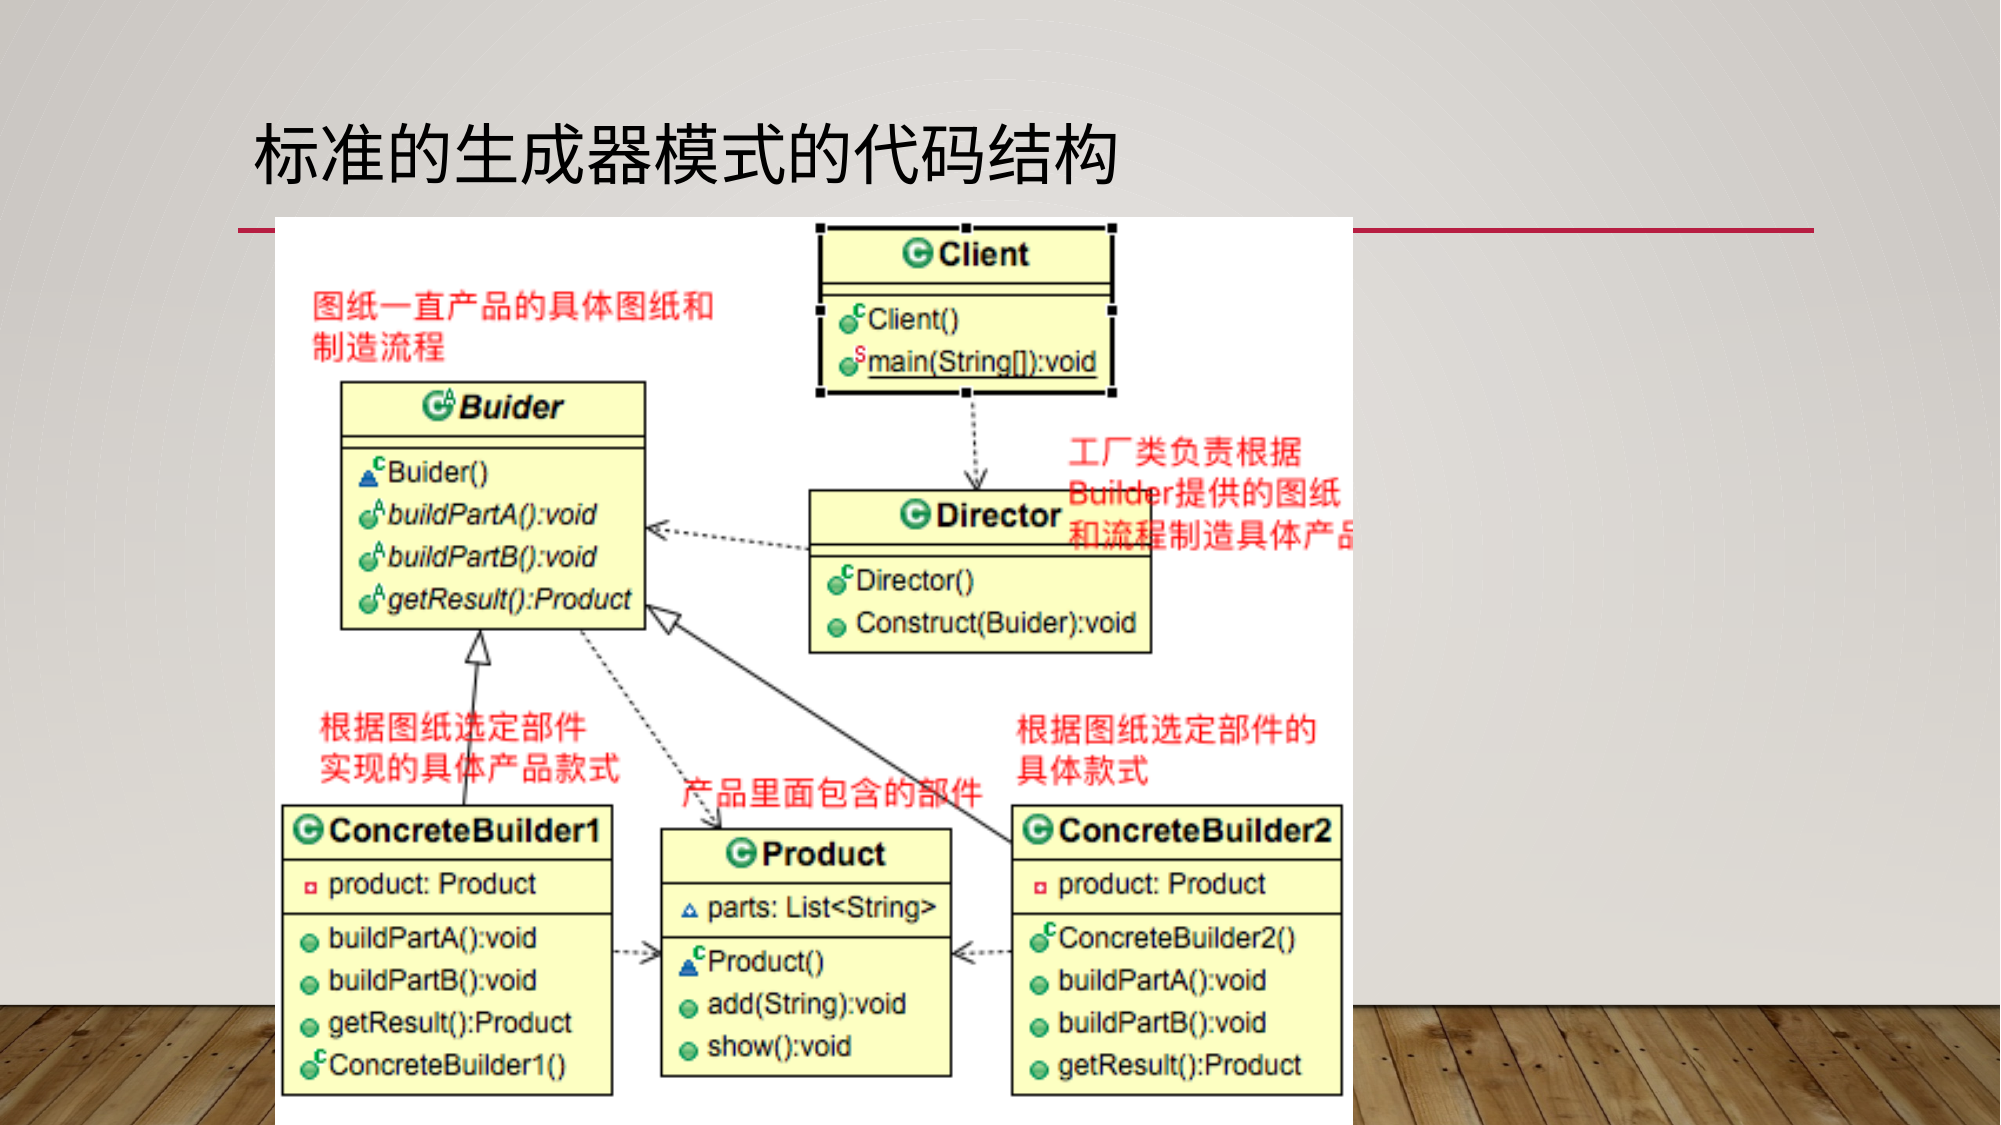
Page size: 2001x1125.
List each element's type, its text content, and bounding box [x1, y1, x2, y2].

picture [0, 216, 2000, 1125]
title 标准的生成器模式的代码结构 [238, 114, 1814, 231]
